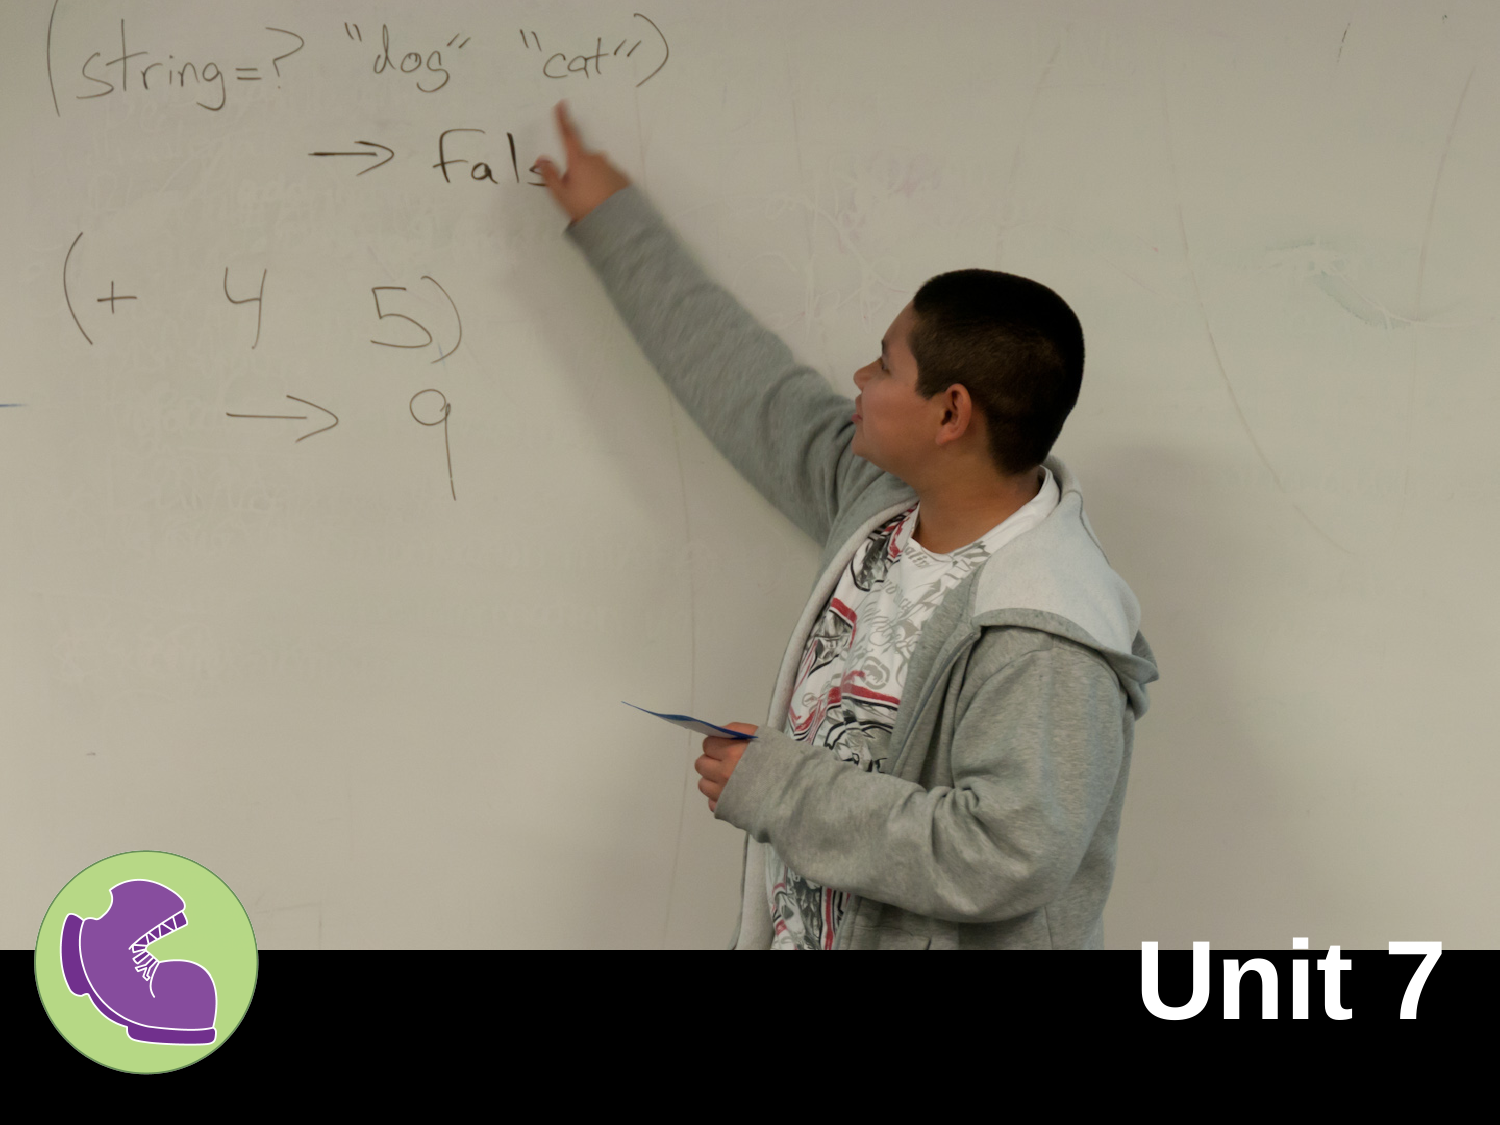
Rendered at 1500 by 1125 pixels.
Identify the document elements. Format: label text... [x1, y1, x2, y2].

title Unit 7 [37, 900, 1463, 1095]
picture [0, 0, 1500, 1088]
